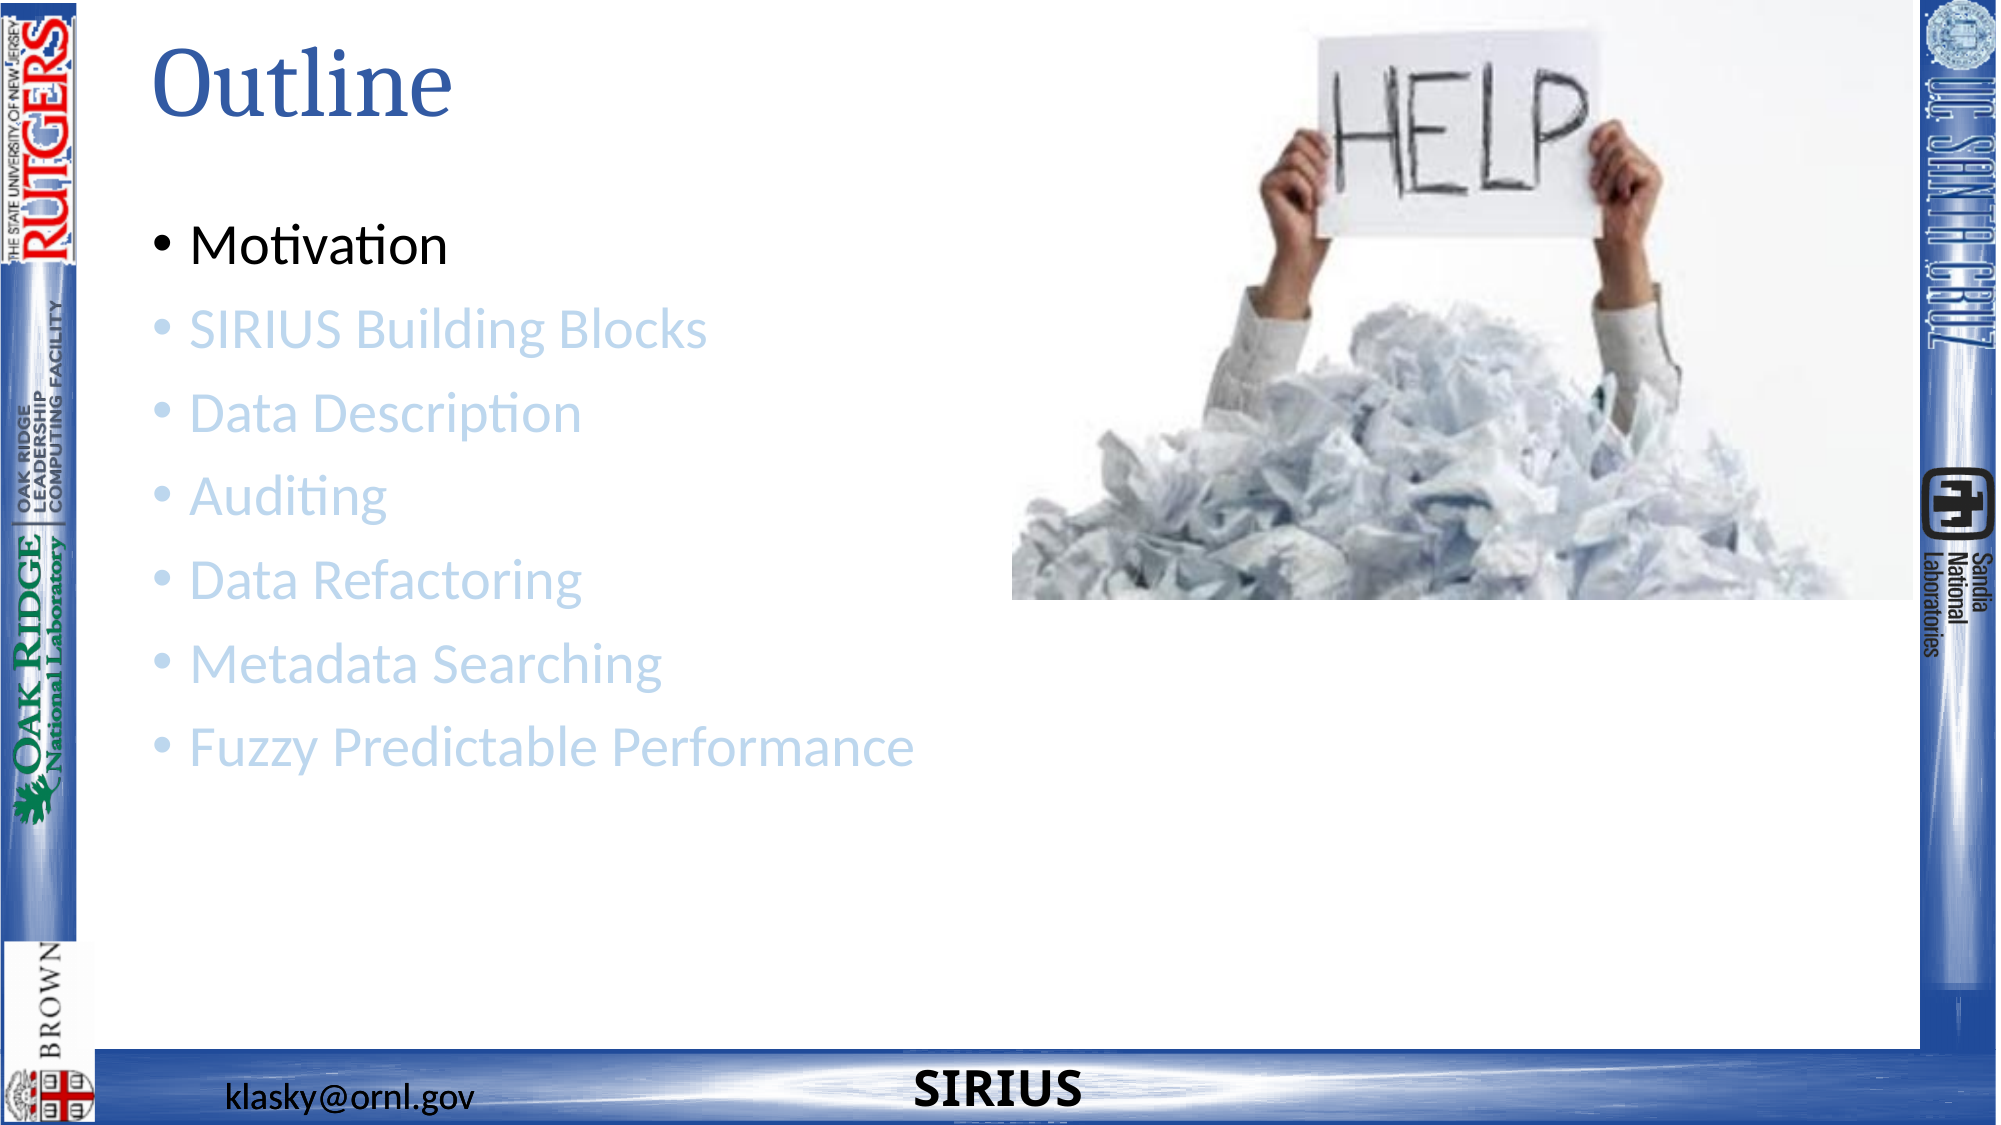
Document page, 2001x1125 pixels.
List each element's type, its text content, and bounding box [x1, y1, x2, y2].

picture [5, 942, 94, 1121]
picture [1921, 0, 1995, 348]
picture [12, 301, 66, 825]
picture [1921, 465, 1996, 660]
picture [1, 4, 75, 275]
picture [1012, 0, 1913, 600]
list Motivation SIRIUS Building Blocks Data Description Auditing Data Refactoring Metadata Searching Fuzzy Predictable Performance [137, 206, 1863, 1014]
title Outline [137, 19, 1012, 149]
